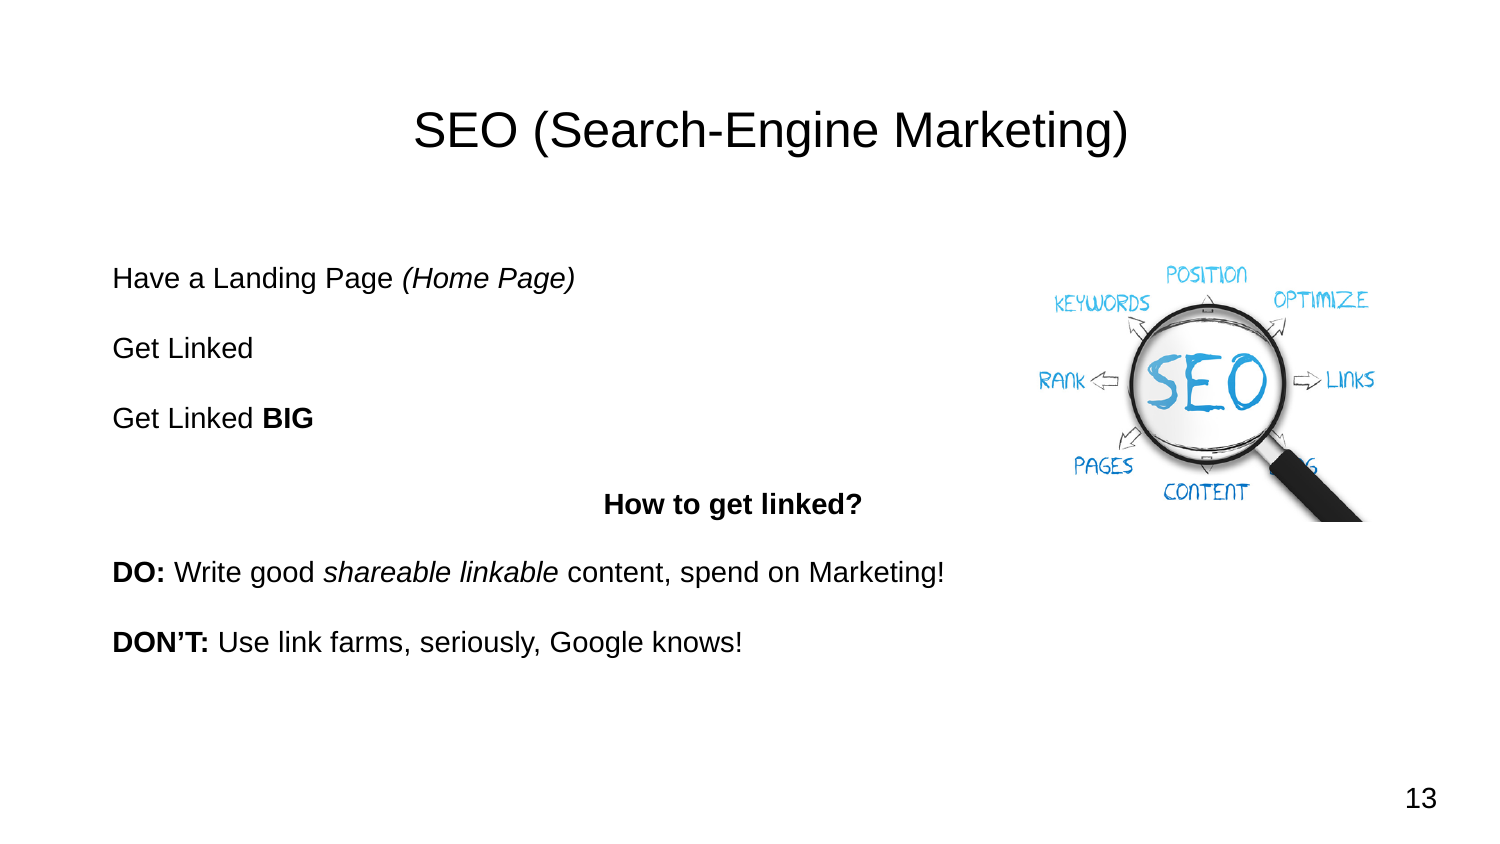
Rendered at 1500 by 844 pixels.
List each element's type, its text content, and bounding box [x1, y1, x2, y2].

picture [970, 244, 1443, 523]
text_box How to get linked? [588, 470, 912, 538]
text_box SEO (Search-Engine Marketing) [398, 82, 1151, 177]
text_box DO: Write good shareable linkable content, spend on Marketing! DON’T: Use link farms, seriously, Google knows! [97, 538, 1419, 676]
text_box Have a Landing Page (Home Page) Get Linked Get Linked BIG [97, 244, 968, 454]
slide_number ‹#› [1389, 764, 1480, 830]
